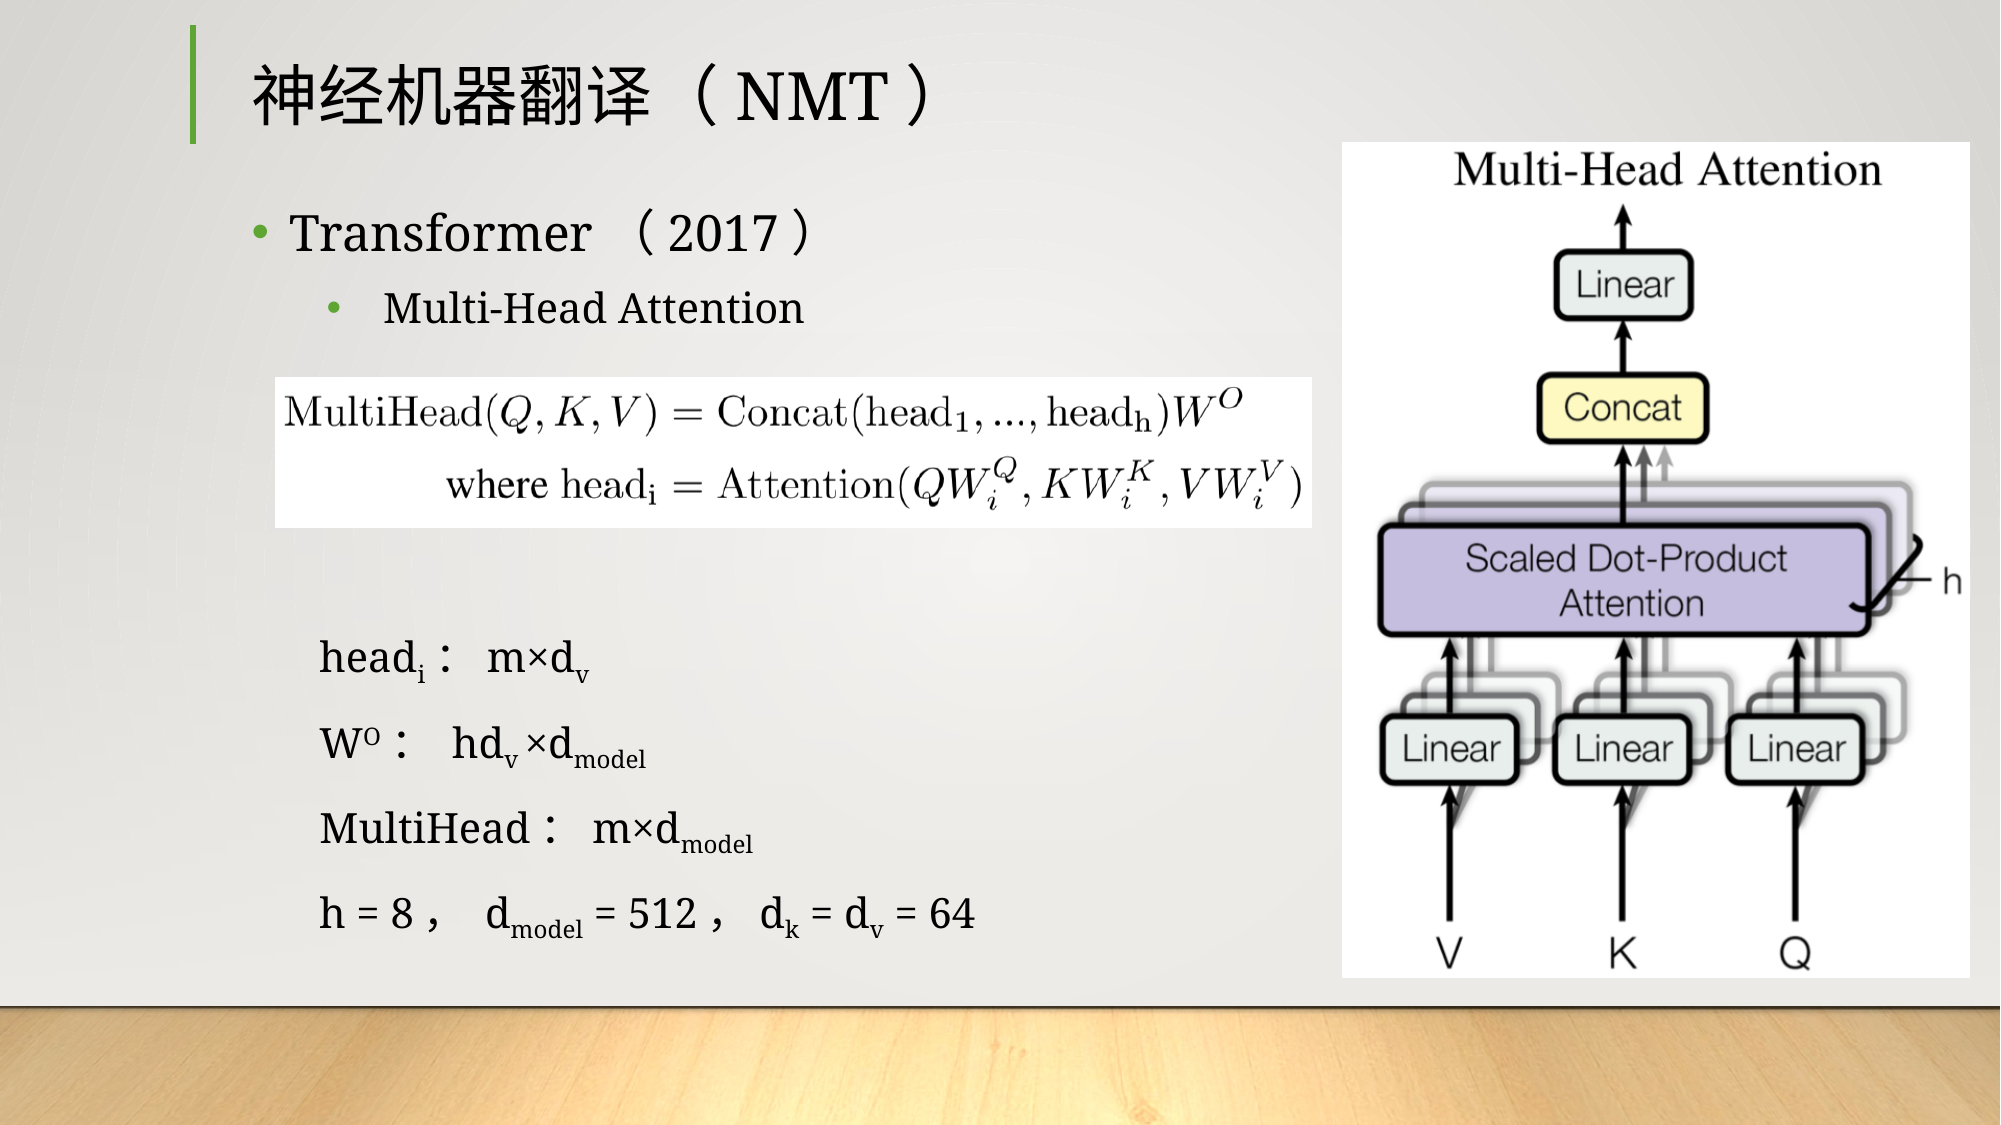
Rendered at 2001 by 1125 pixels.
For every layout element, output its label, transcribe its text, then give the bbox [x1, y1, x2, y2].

picture [0, 1006, 2000, 1125]
picture [1342, 142, 1971, 979]
text_box headi：m×dv WO： hdv ×dmodel MultiHead：m×dmodel h = 8， dmodel = 512，dk = dv = 64 [304, 595, 1050, 952]
title 神经机器翻译（NMT） [236, 23, 1799, 143]
list Transformer（2017） Multi-Head Attention [236, 193, 1342, 760]
picture [275, 377, 1312, 528]
